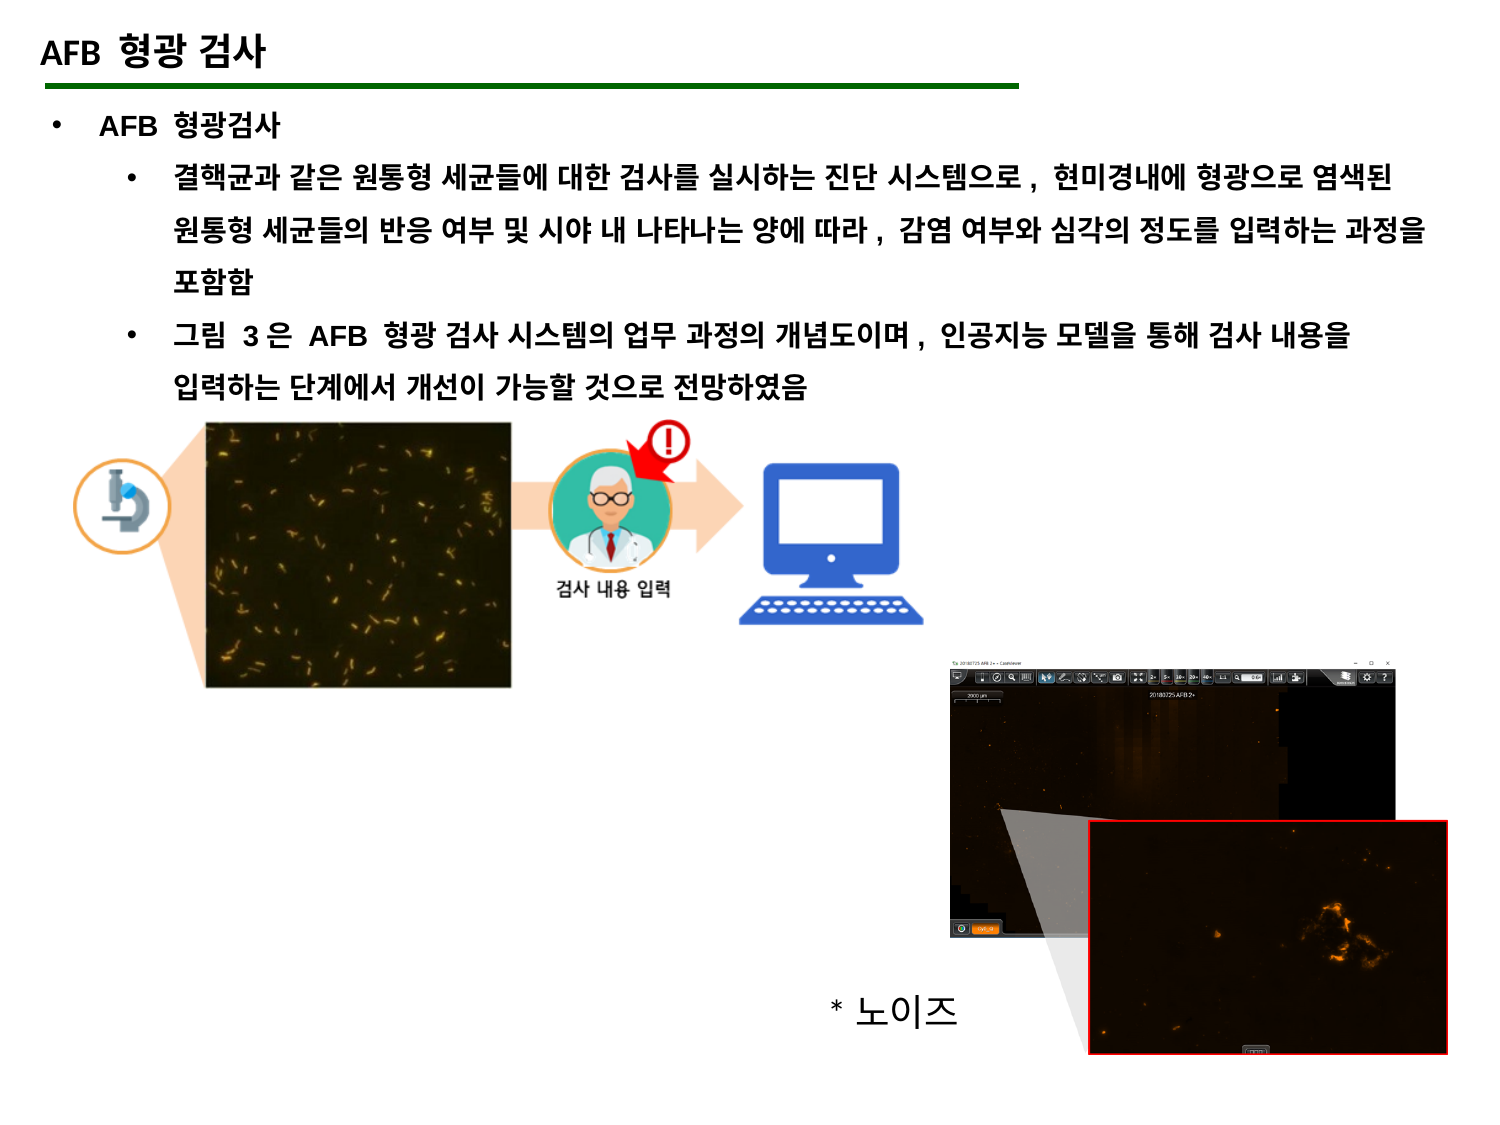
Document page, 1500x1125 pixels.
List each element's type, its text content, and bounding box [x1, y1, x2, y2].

picture [73, 419, 926, 689]
text_box AFB 형광검사 결핵균과 같은 원통형 세균들에 대한 검사를 실시하는 진단 시스템으로, 현미경내에 형광으로 염색된 원통형 세균들의 반응 여부 및 시야 내 나타나는 양에 따라, 감염 여부와 심각의 정도를 입력하는 과정을 포함함 그림 3은 AFB 형광 검사 시스템의 업무 과정의 개념도이며, 인공지능 모델을 통해 검사 내용을 입력하는 단계에서 개선이 가능할 것으로 전망하였음 [37, 82, 1464, 412]
picture [950, 658, 1448, 1056]
text_box AFB 형광 검사 [25, 20, 910, 81]
text_box *노이즈 [812, 981, 950, 1042]
